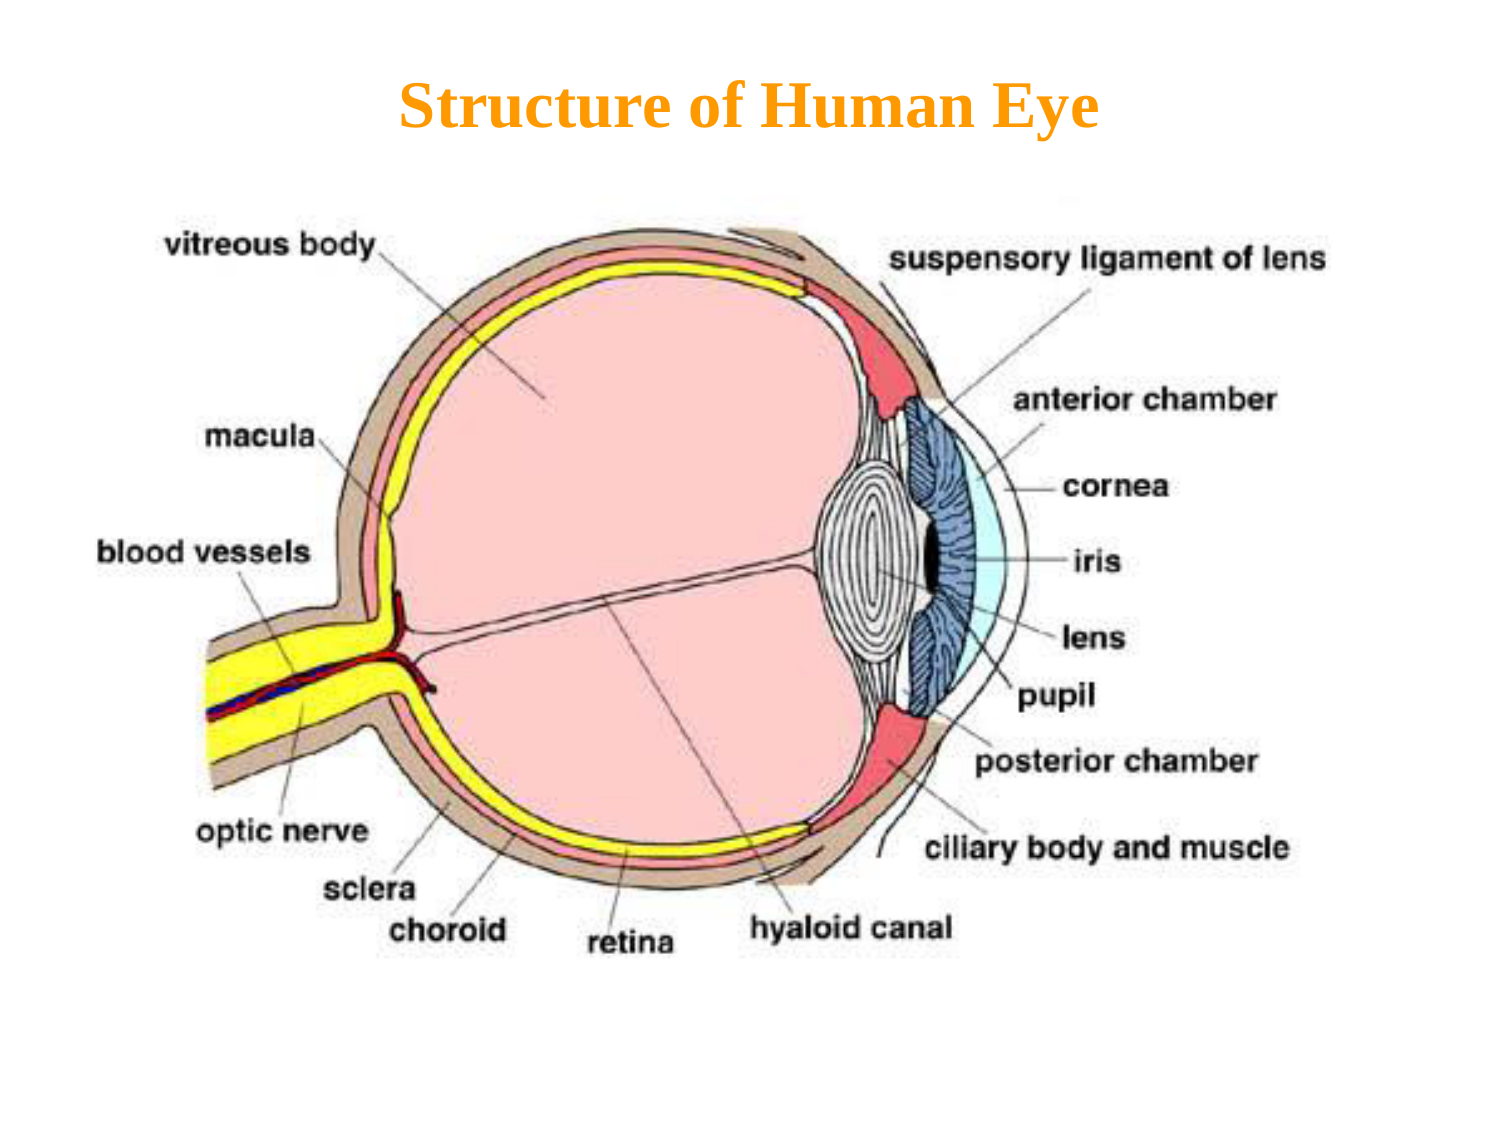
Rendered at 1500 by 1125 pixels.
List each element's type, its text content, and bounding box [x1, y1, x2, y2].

title Structure of Human Eye [75, 7, 1425, 195]
picture [76, 195, 1331, 969]
